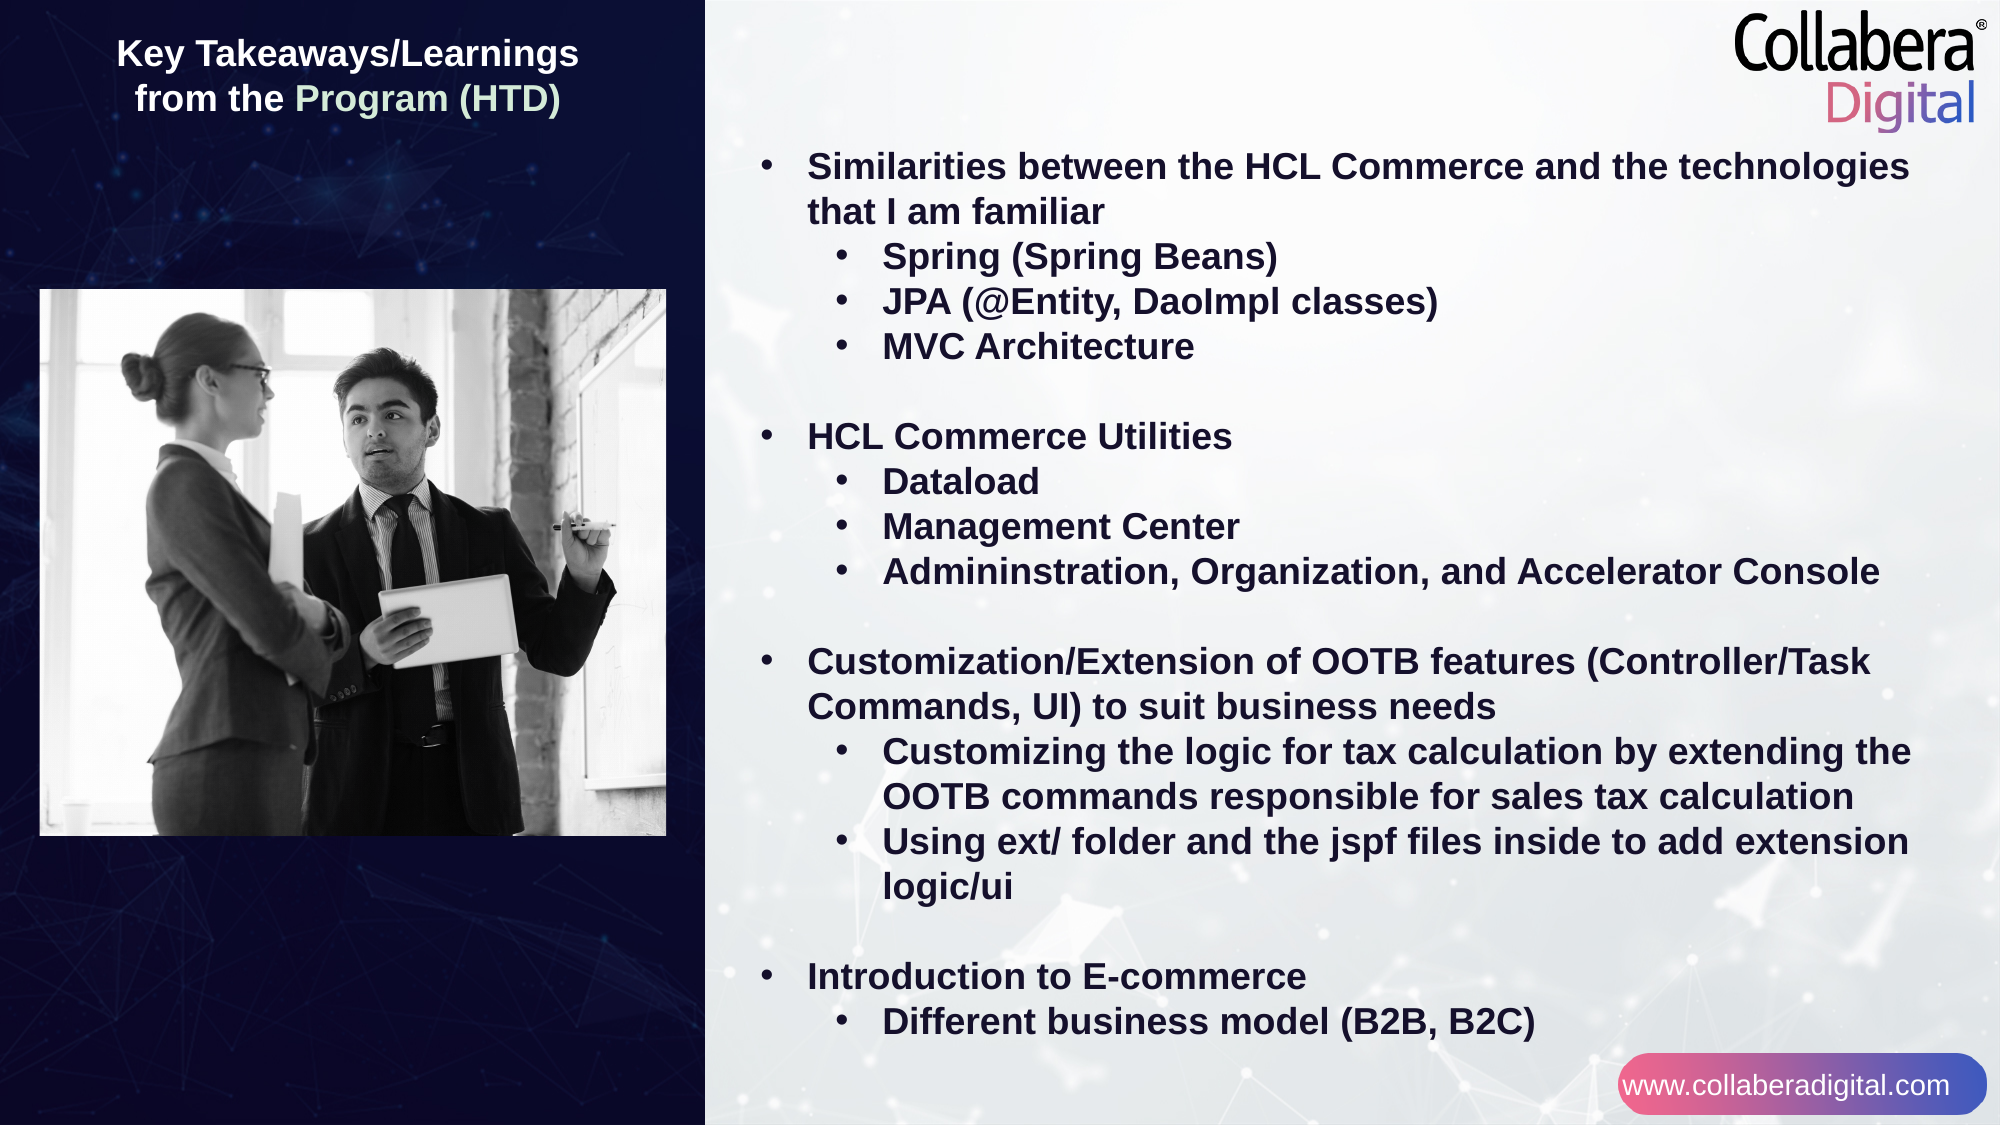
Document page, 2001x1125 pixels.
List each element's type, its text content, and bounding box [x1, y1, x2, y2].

text_box Similarities between the HCL Commerce and the technologies that I am familiar Spring (Spring Beans) JPA (@Entity, DaoImpl classes) MVC Architecture HCL Commerce Utilities Dataload Management Center Admininstration, Organization, and Accelerator Console Customization/Extension of OOTB features (Controller/Task Commands, UI) to suit business needs Customizing the logic for tax calculation by extending the OOTB commands responsible for sales tax calculation Using ext/ folder and the jspf files inside to add extension logic/ui Introduction to E-commerce Different business model (B2B, B2C) [745, 134, 1967, 1125]
picture [0, 0, 2000, 1125]
text_box Key Takeaways/Learnings from the Program (HTD) [58, 21, 638, 172]
